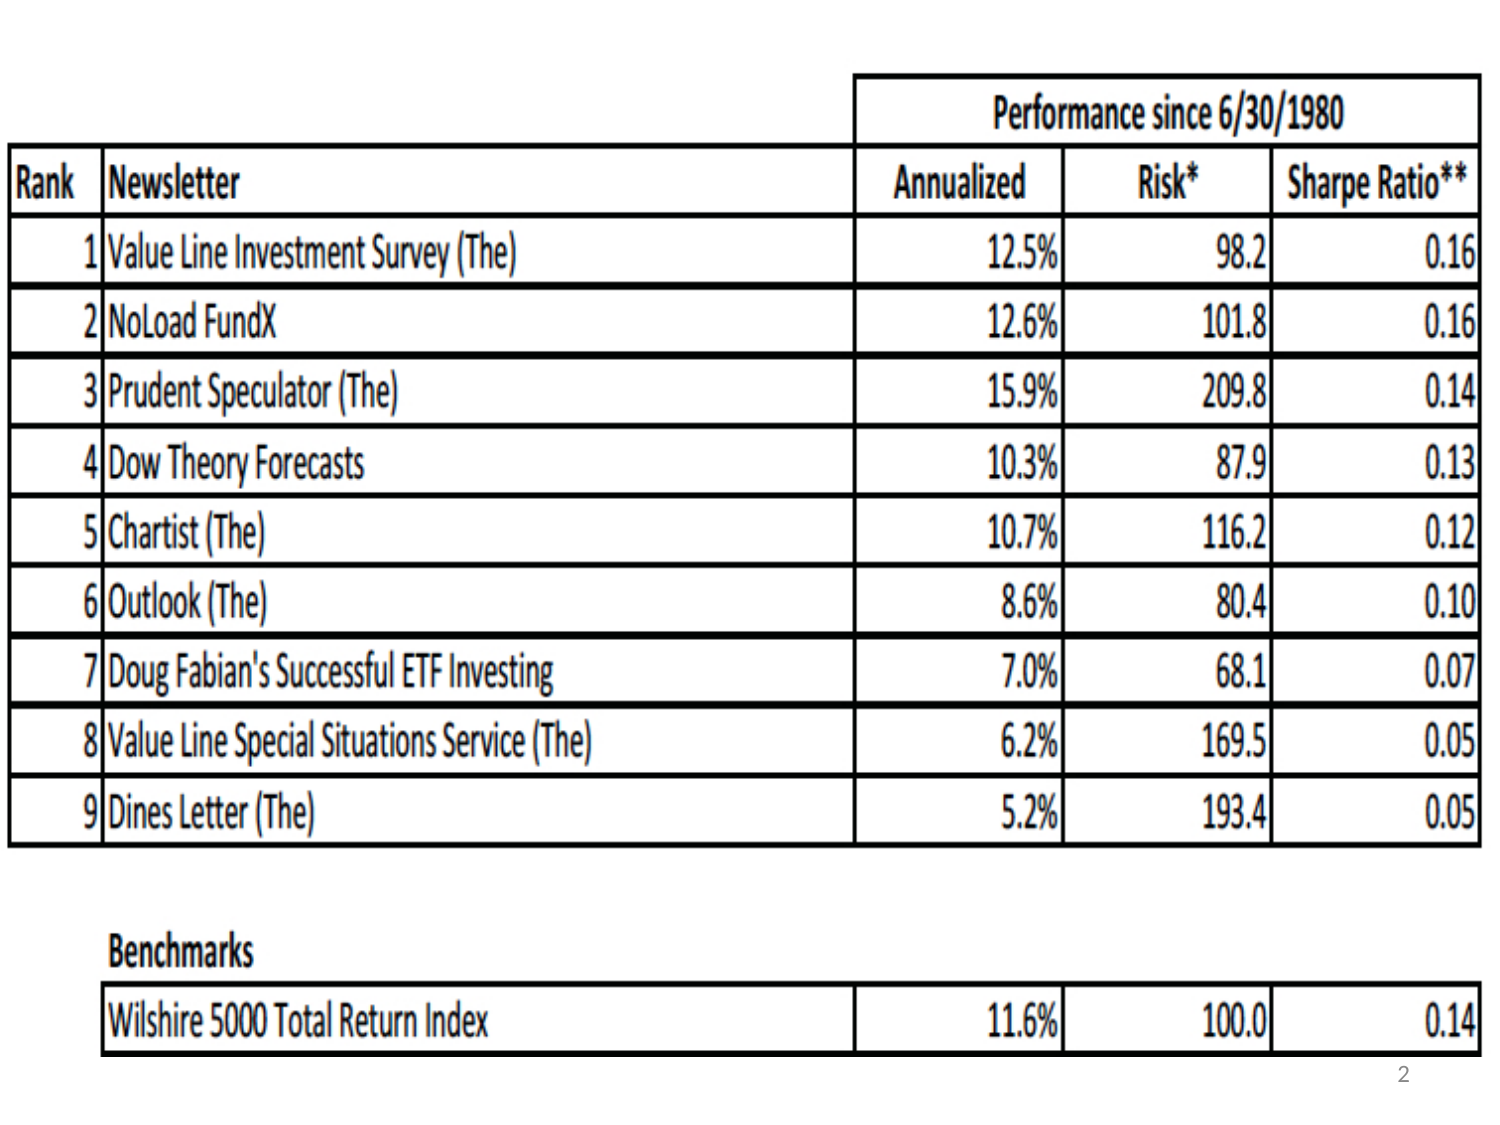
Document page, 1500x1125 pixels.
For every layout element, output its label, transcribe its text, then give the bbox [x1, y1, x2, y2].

slide_number 2 [1074, 1066, 1425, 1103]
picture [0, 44, 1500, 1058]
